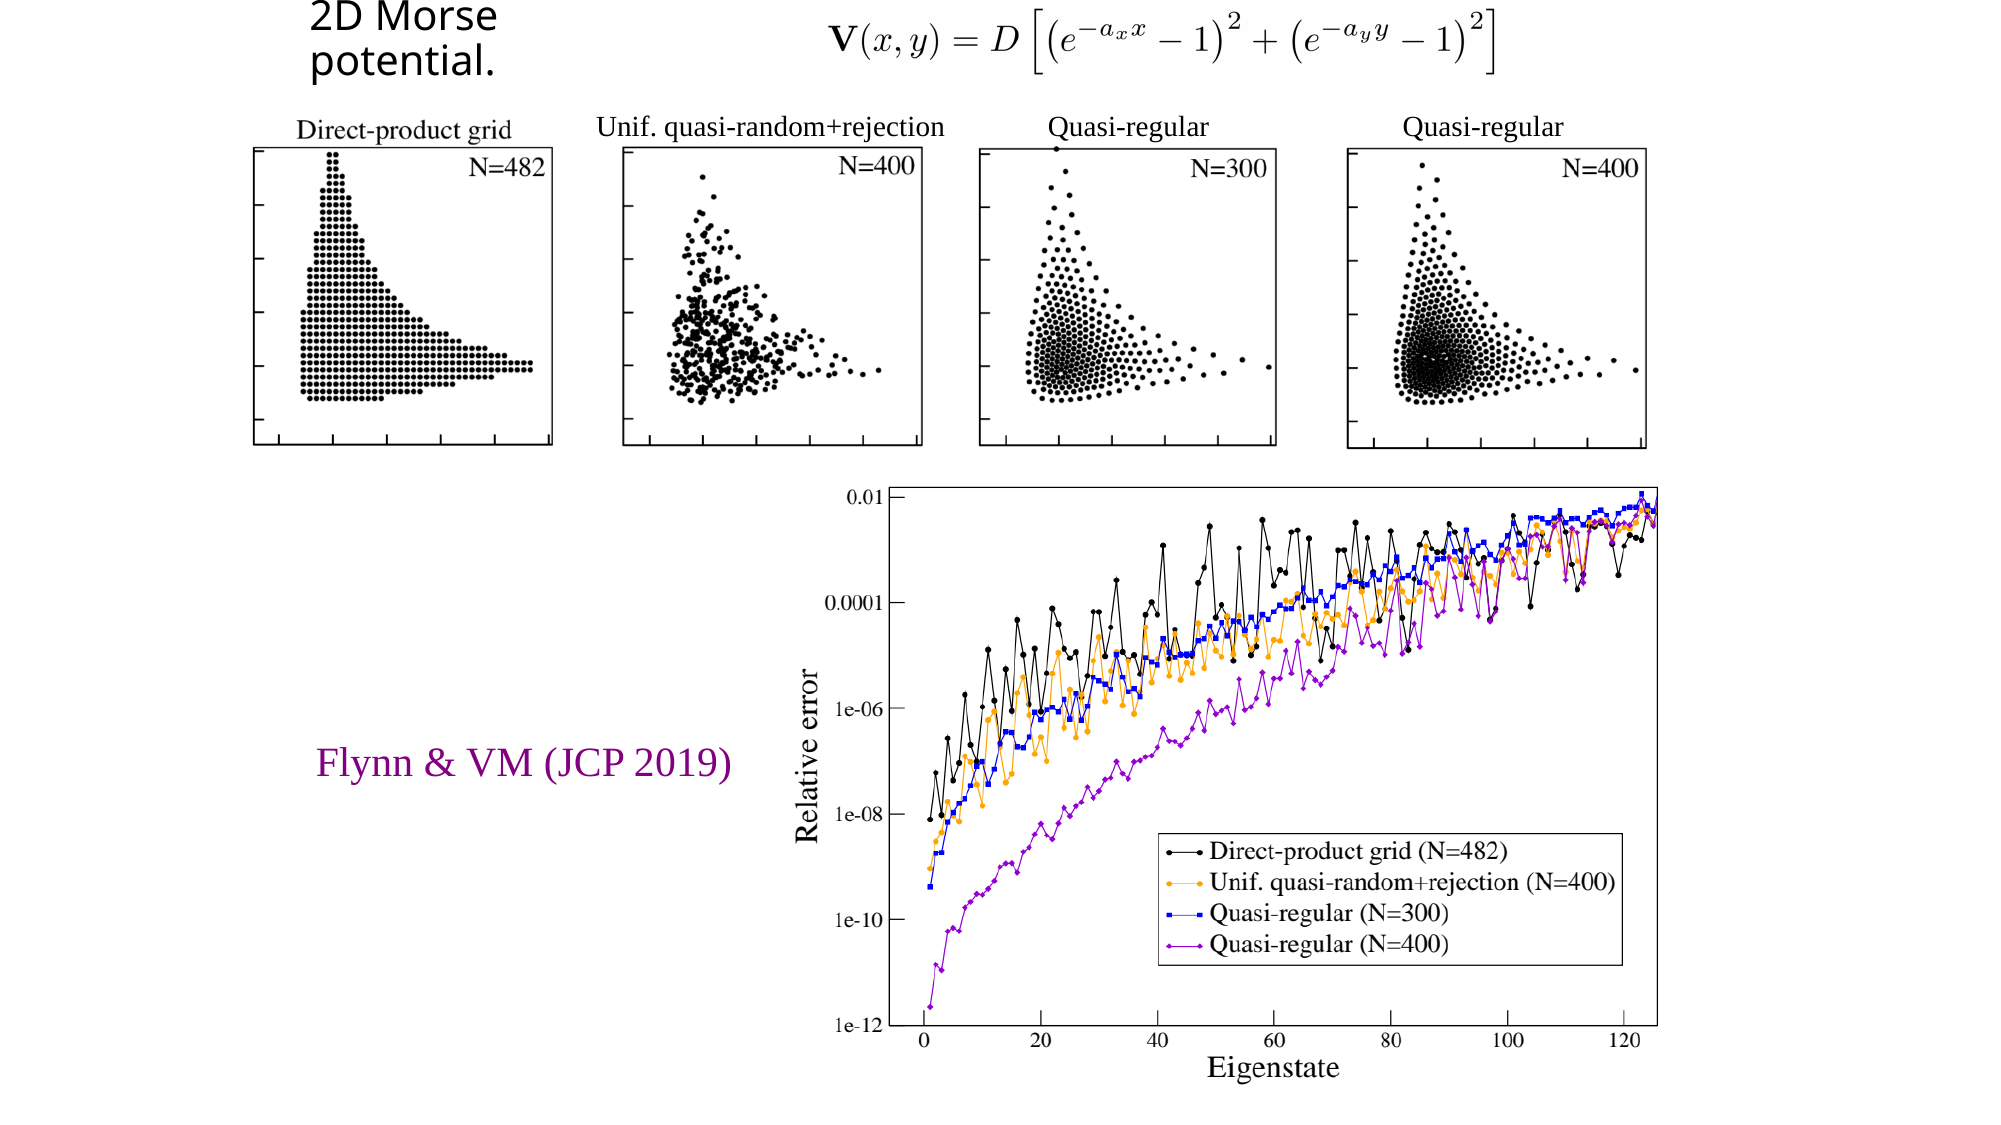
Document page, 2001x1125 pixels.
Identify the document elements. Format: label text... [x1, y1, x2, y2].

picture [249, 112, 556, 449]
text_box Quasi-regular [1033, 99, 1225, 144]
title 2D Morse potential. [294, 3, 700, 75]
text_box Unif. quasi-random+rejection [581, 99, 961, 150]
text_box Quasi-regular [1387, 99, 1580, 145]
text_box Flynn & VM (JCP 2019) [301, 727, 748, 793]
picture [824, 5, 1499, 78]
picture [619, 143, 1766, 1125]
